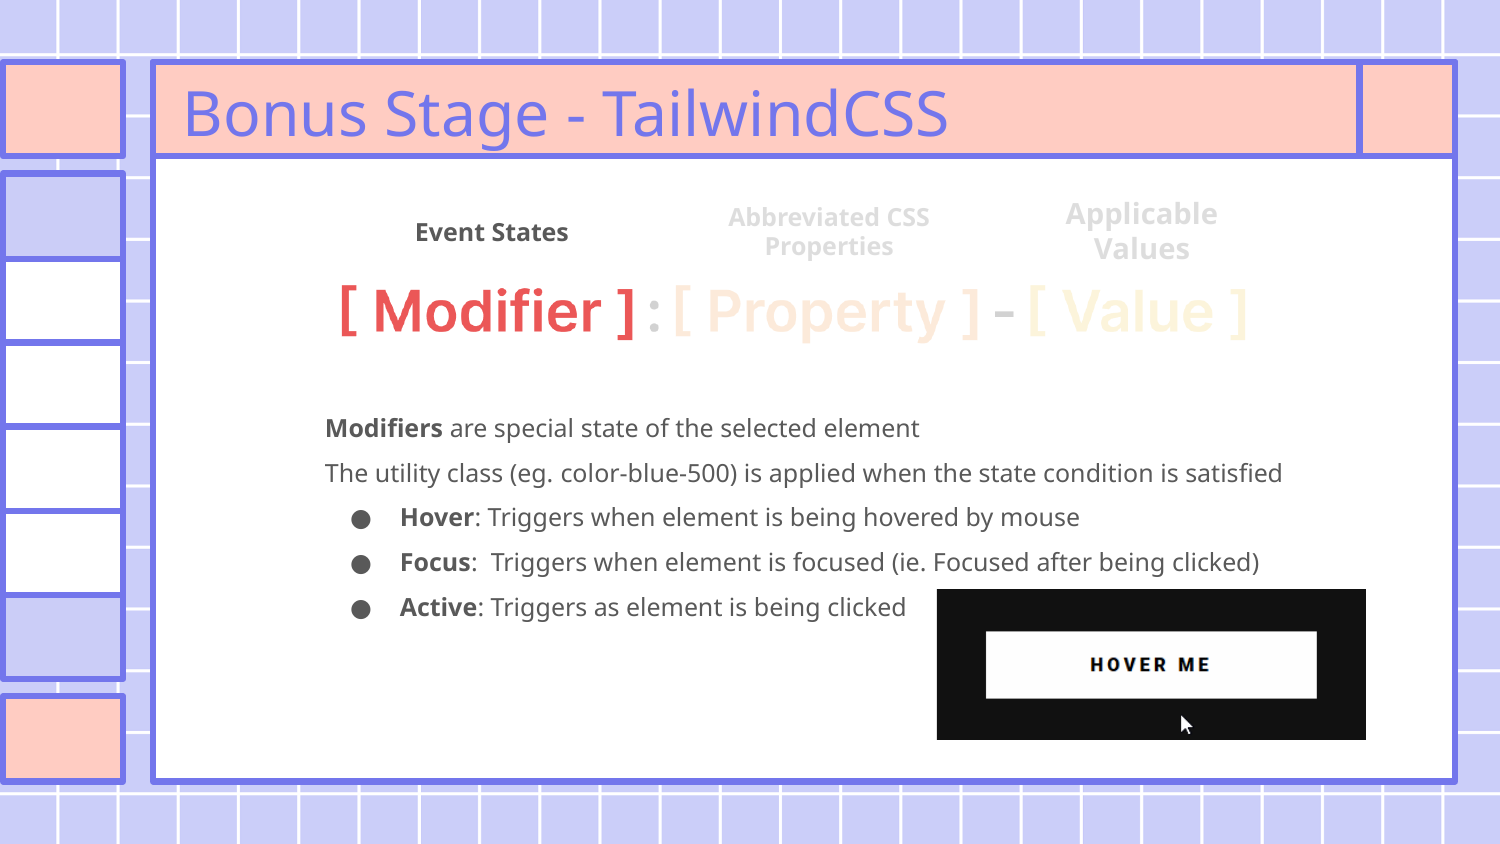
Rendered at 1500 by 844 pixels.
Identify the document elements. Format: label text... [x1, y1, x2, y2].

text_box Event States [332, 200, 642, 249]
title Bonus Stage - TailwindCSS [182, 64, 1318, 159]
picture [0, 0, 1500, 844]
text_box Modifiers are special state of the selected element The utility class (eg. color-blue-500) is applied when the state condition is satisfied Hover: Triggers when element is being hovered by mouse Focus: Triggers when element is focused (ie. Focused after being clicked) Active: Triggers as element is being clicked [310, 382, 1318, 740]
text_box [642, 180, 1309, 368]
